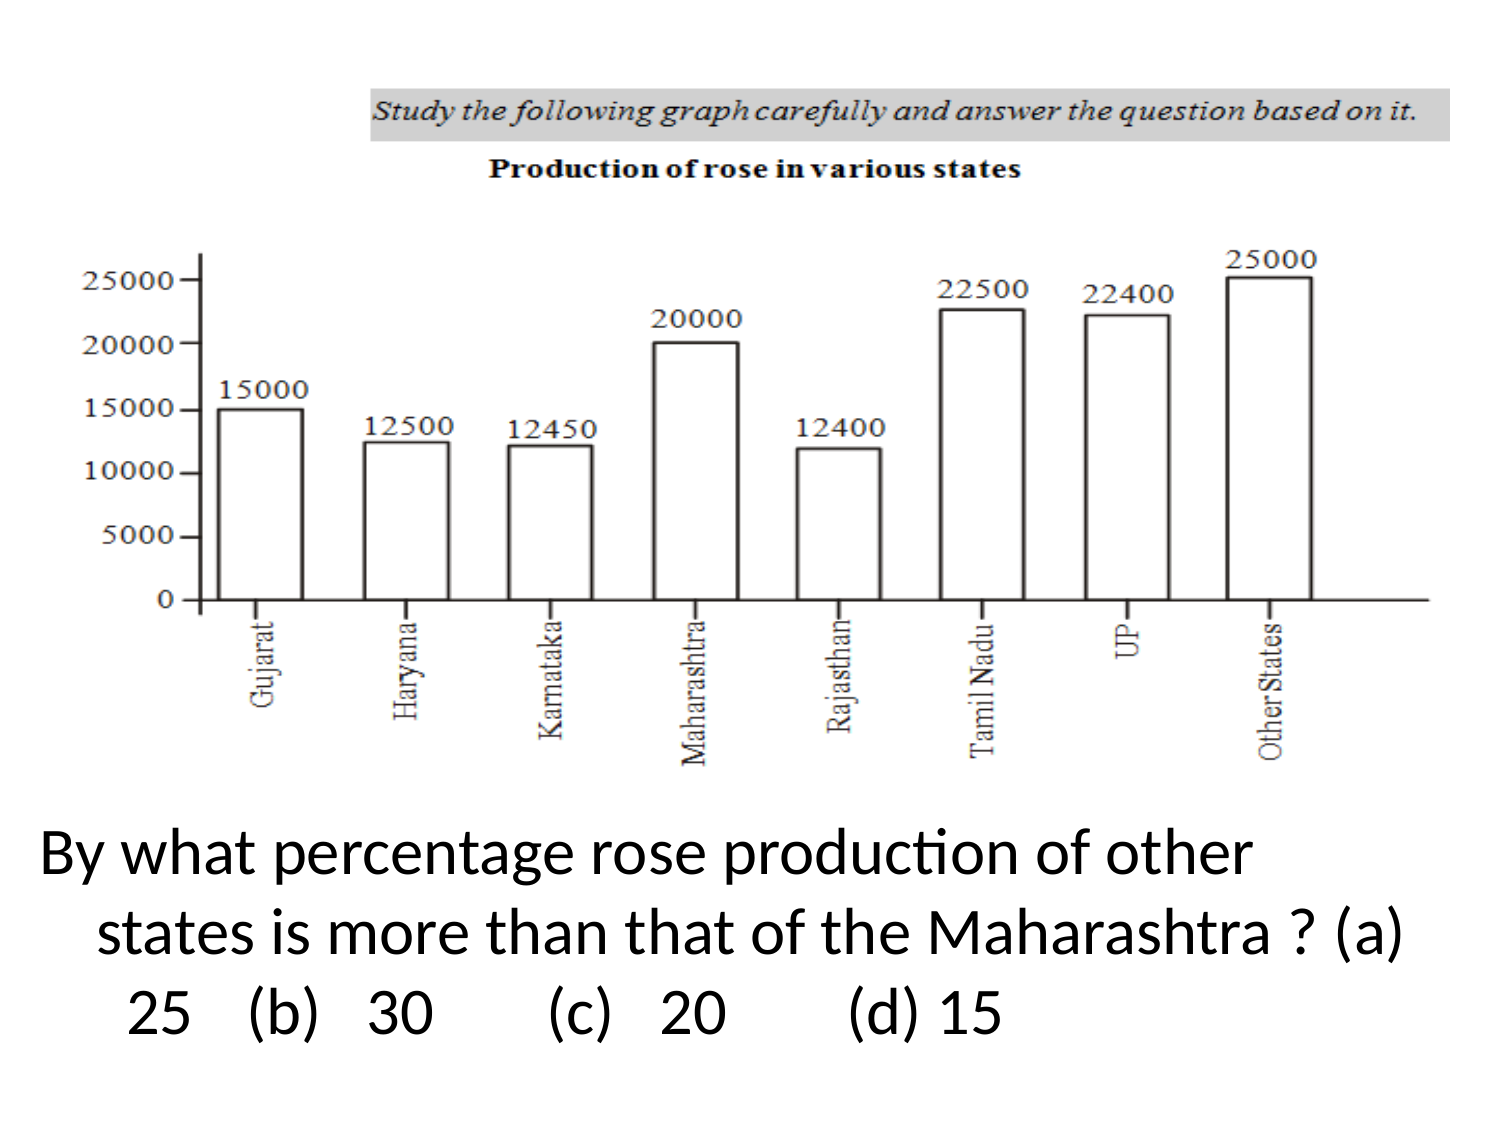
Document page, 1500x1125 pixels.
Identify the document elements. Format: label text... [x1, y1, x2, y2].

picture [37, 74, 1451, 776]
list By what percentage rose production of other states is more than that of the Maharashtra ? (a) 25 (b) 30 (c) 20 (d) 15 [24, 800, 1425, 1125]
